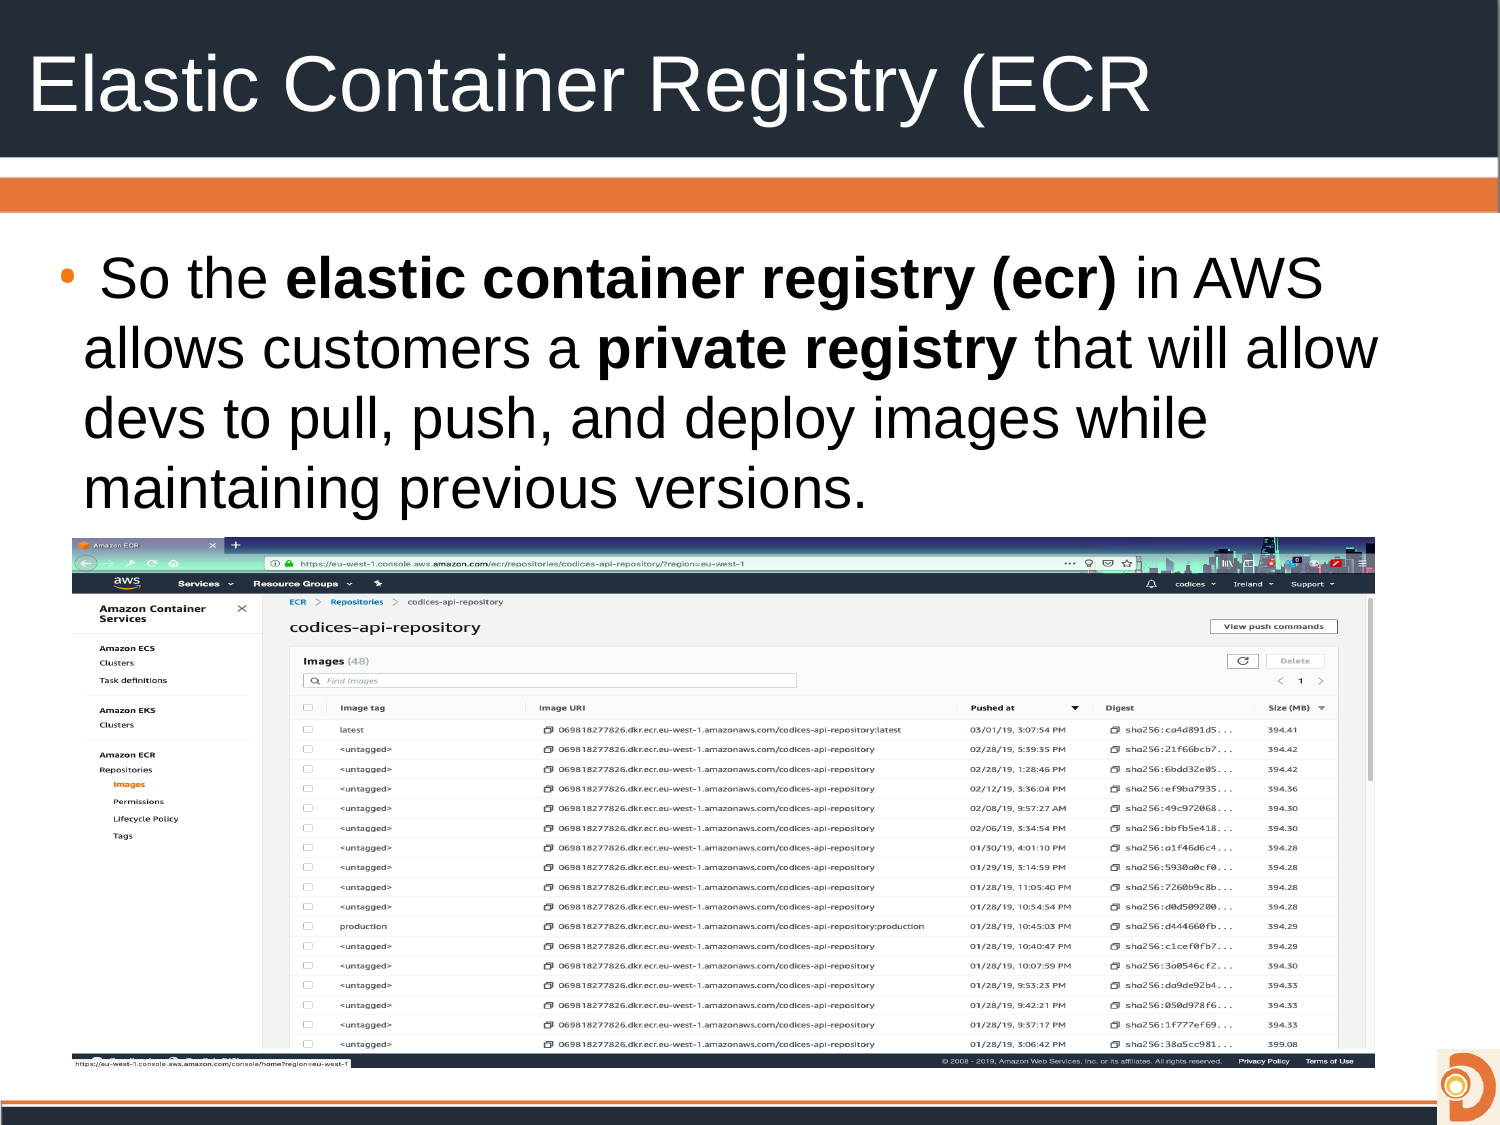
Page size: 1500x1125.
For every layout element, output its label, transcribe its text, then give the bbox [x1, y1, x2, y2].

title Elastic Container Registry (ECR [12, 24, 1488, 136]
picture [72, 537, 1375, 1068]
picture [2, 1049, 1500, 1125]
list So the elastic container registry (ecr) in AWS allows customers a private registry that will allow devs to pull, push, and deploy images while maintaining previous versions. [12, 224, 1488, 1050]
picture [0, 0, 1500, 213]
